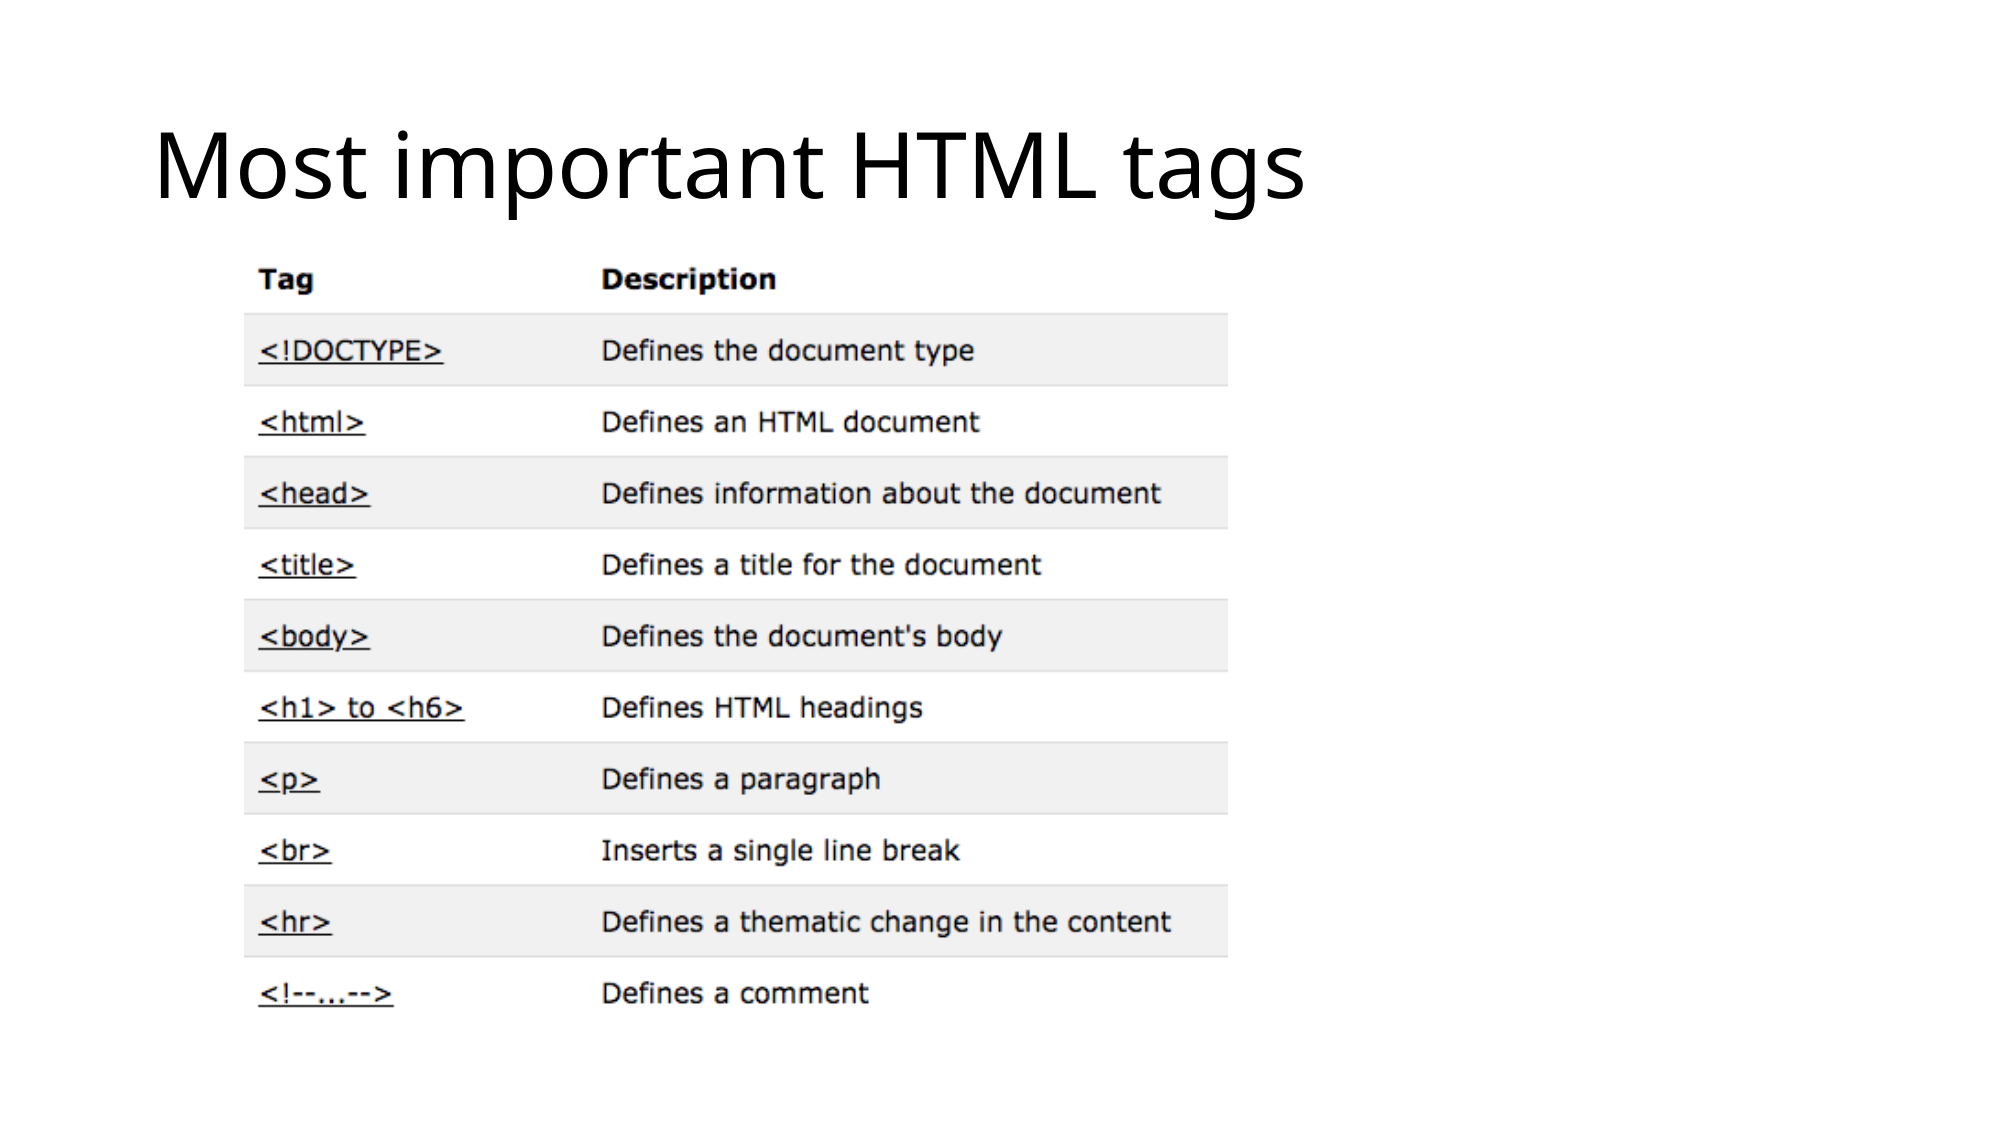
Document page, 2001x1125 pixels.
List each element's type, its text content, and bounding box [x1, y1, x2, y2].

title Most important HTML tags [137, 59, 1863, 278]
picture [244, 253, 1228, 1022]
